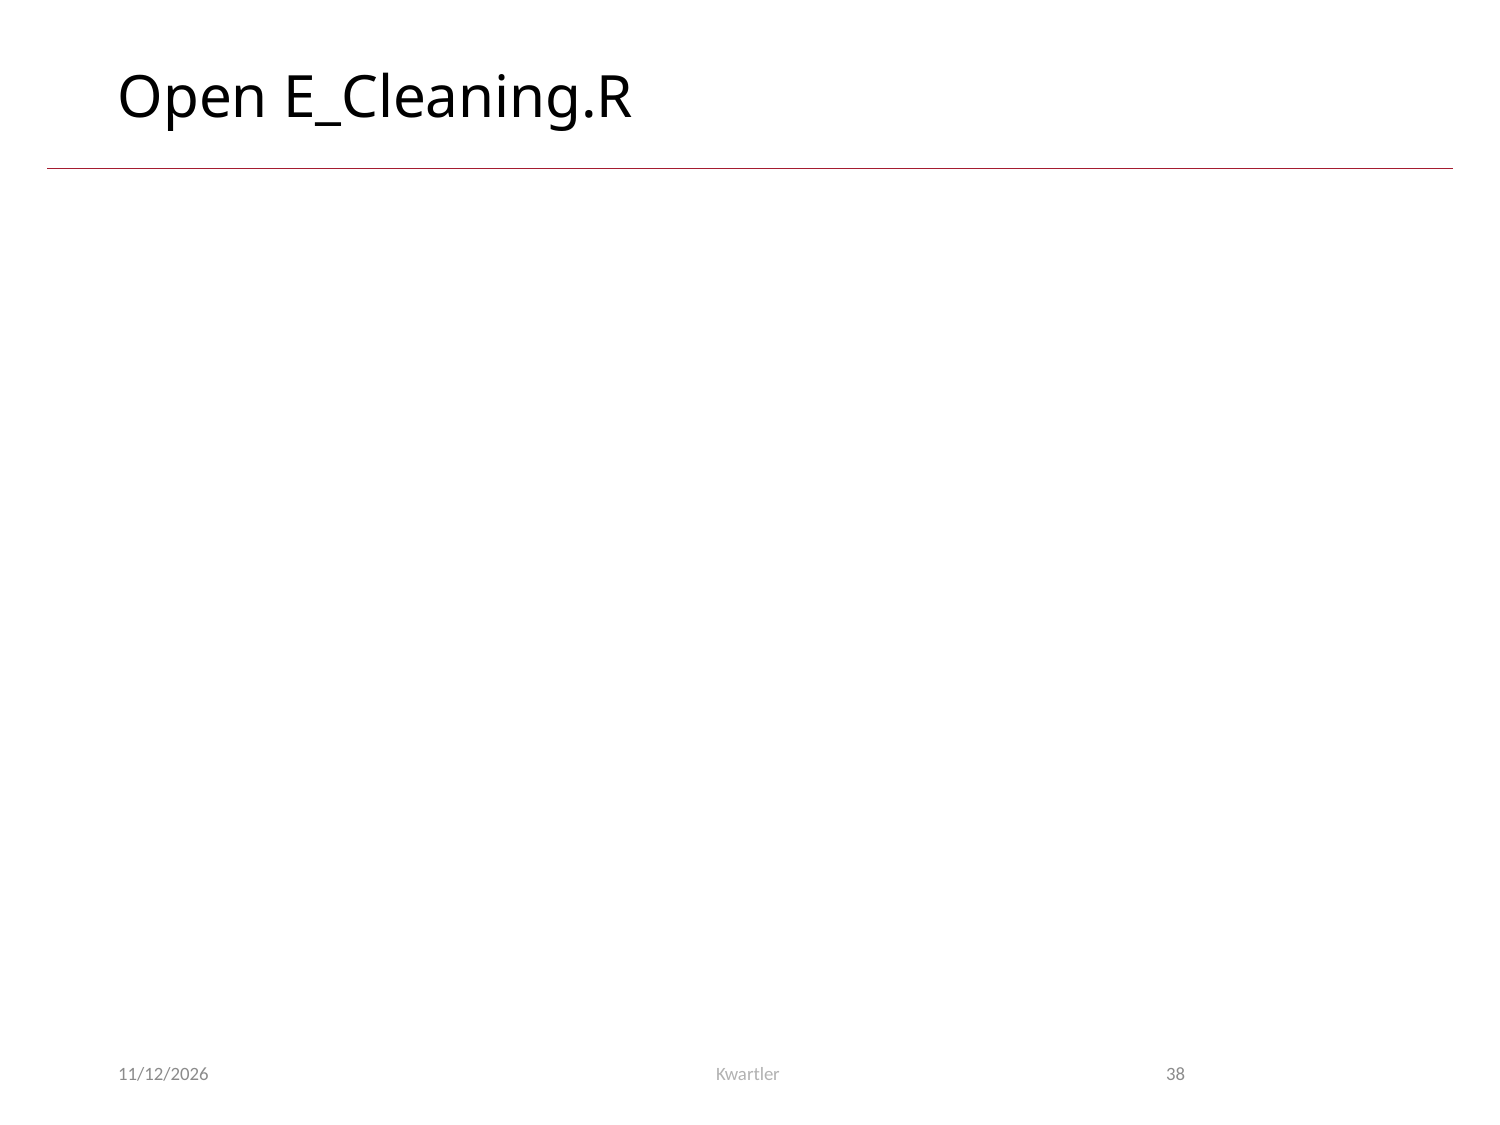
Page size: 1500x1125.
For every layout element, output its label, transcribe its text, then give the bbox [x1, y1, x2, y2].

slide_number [103, 1042, 441, 1103]
footer Kwartler [496, 1042, 1004, 1103]
slide_number 38 [1059, 1042, 1200, 1103]
text_box Open E_Cleaning.R [103, 59, 1397, 157]
